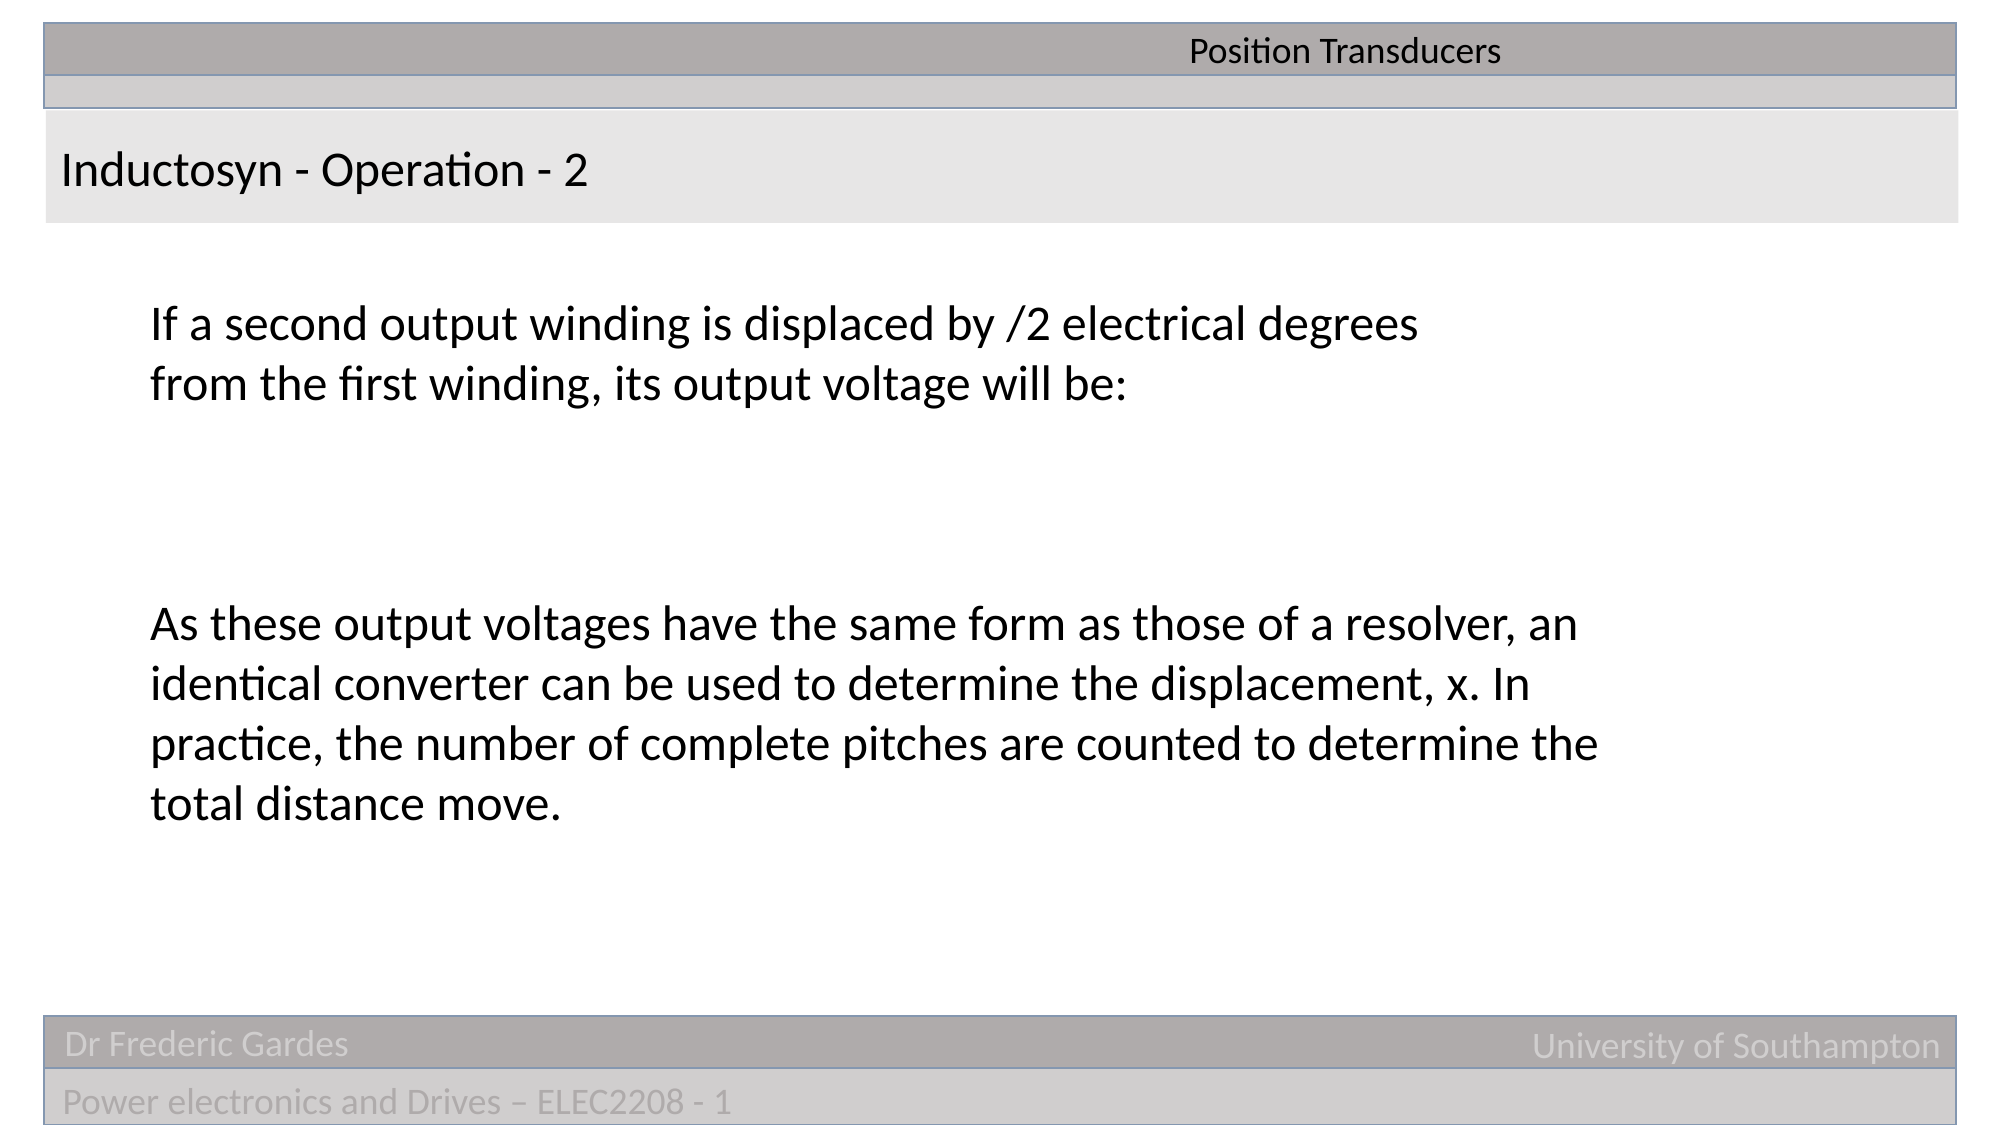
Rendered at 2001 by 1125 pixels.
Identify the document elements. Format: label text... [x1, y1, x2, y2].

text_box Position Transducers [1174, 18, 1517, 79]
text_box Inductosyn - Operation - 2 [45, 109, 1959, 224]
